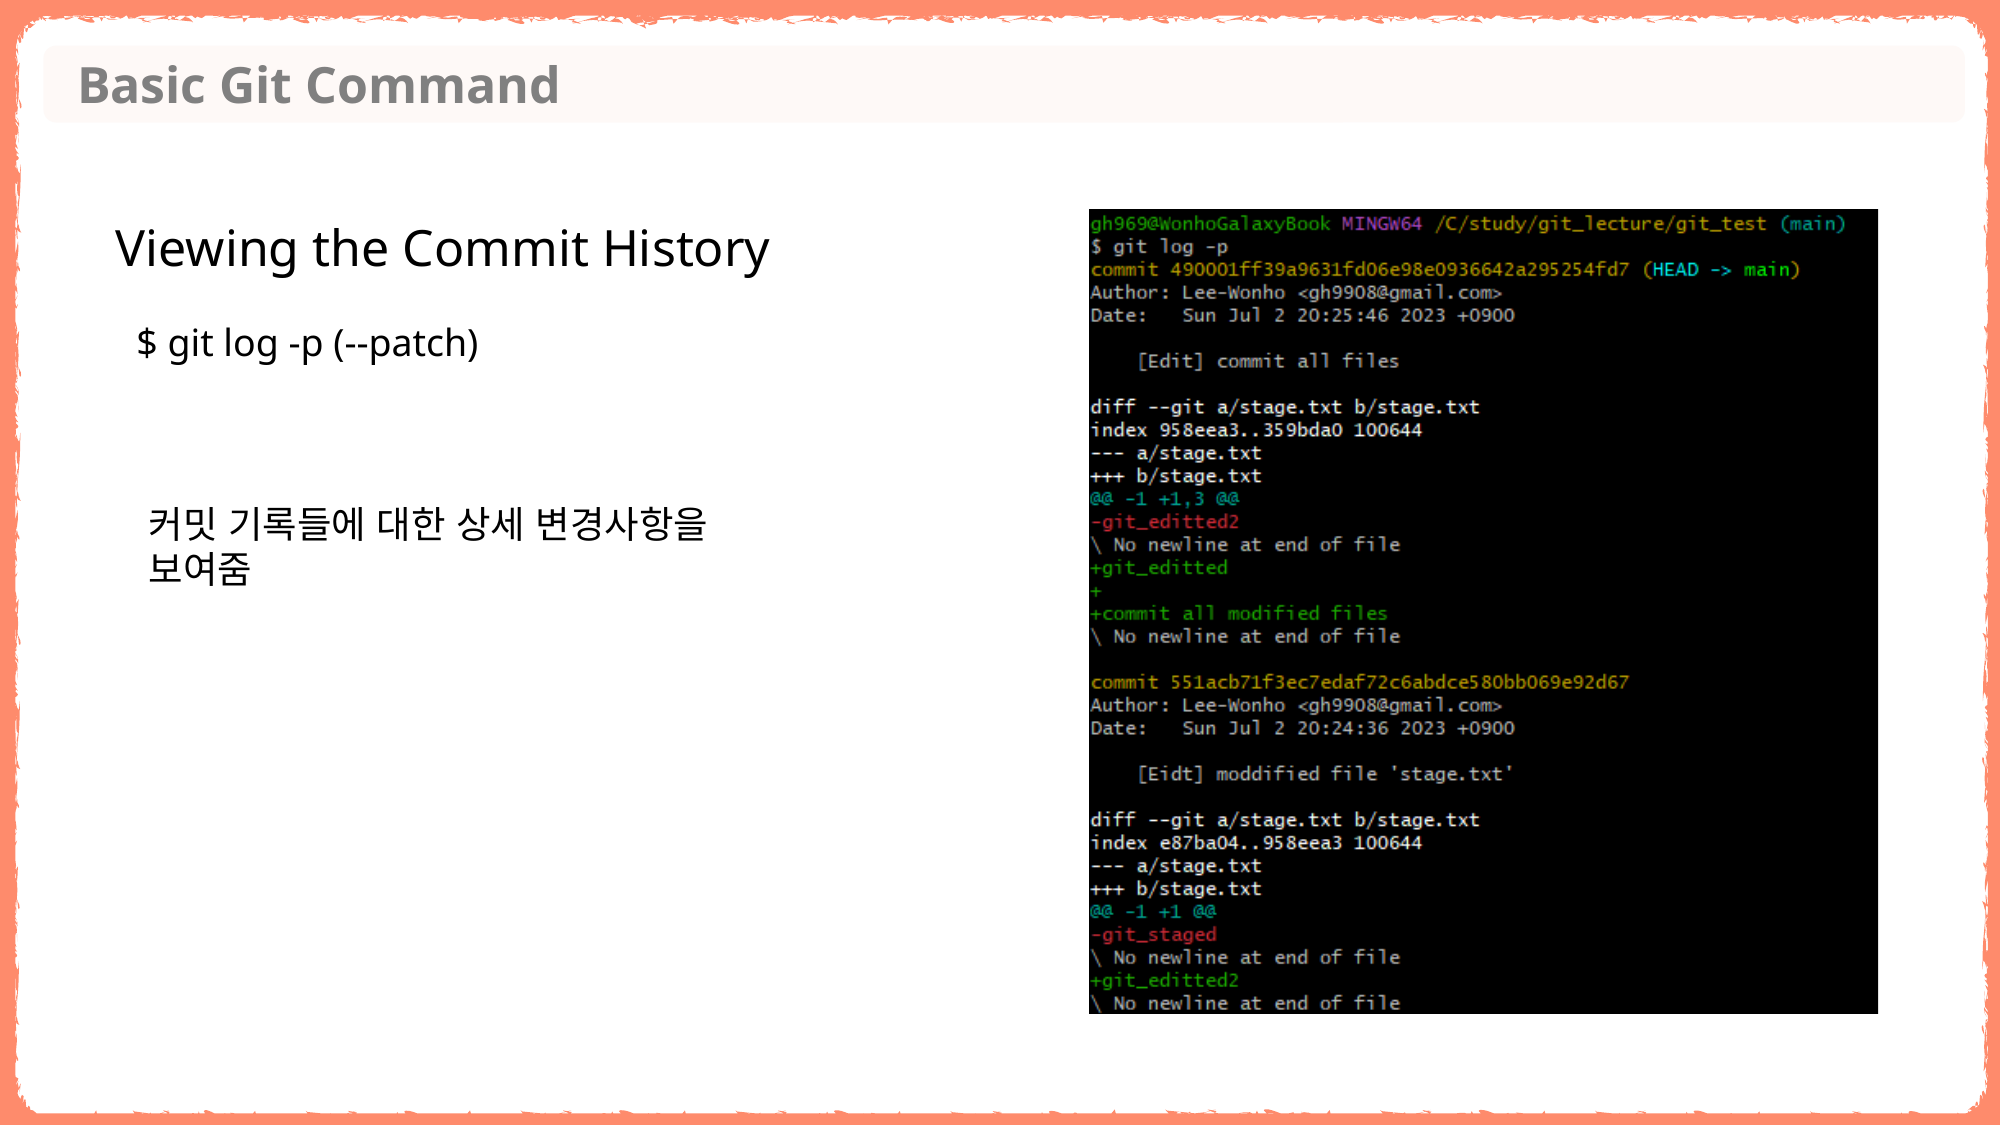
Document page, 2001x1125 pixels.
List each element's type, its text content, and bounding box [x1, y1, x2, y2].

text_box 커밋 기록들에 대한 상세 변경사항을 보여줌 [134, 493, 841, 599]
text_box Viewing the Commit History [100, 209, 1089, 285]
text_box $ git log -p (--patch) [121, 311, 570, 372]
picture [1089, 209, 1879, 1014]
text_box [0, 0, 2000, 1125]
text_box Basic Git Command [42, 44, 1967, 124]
